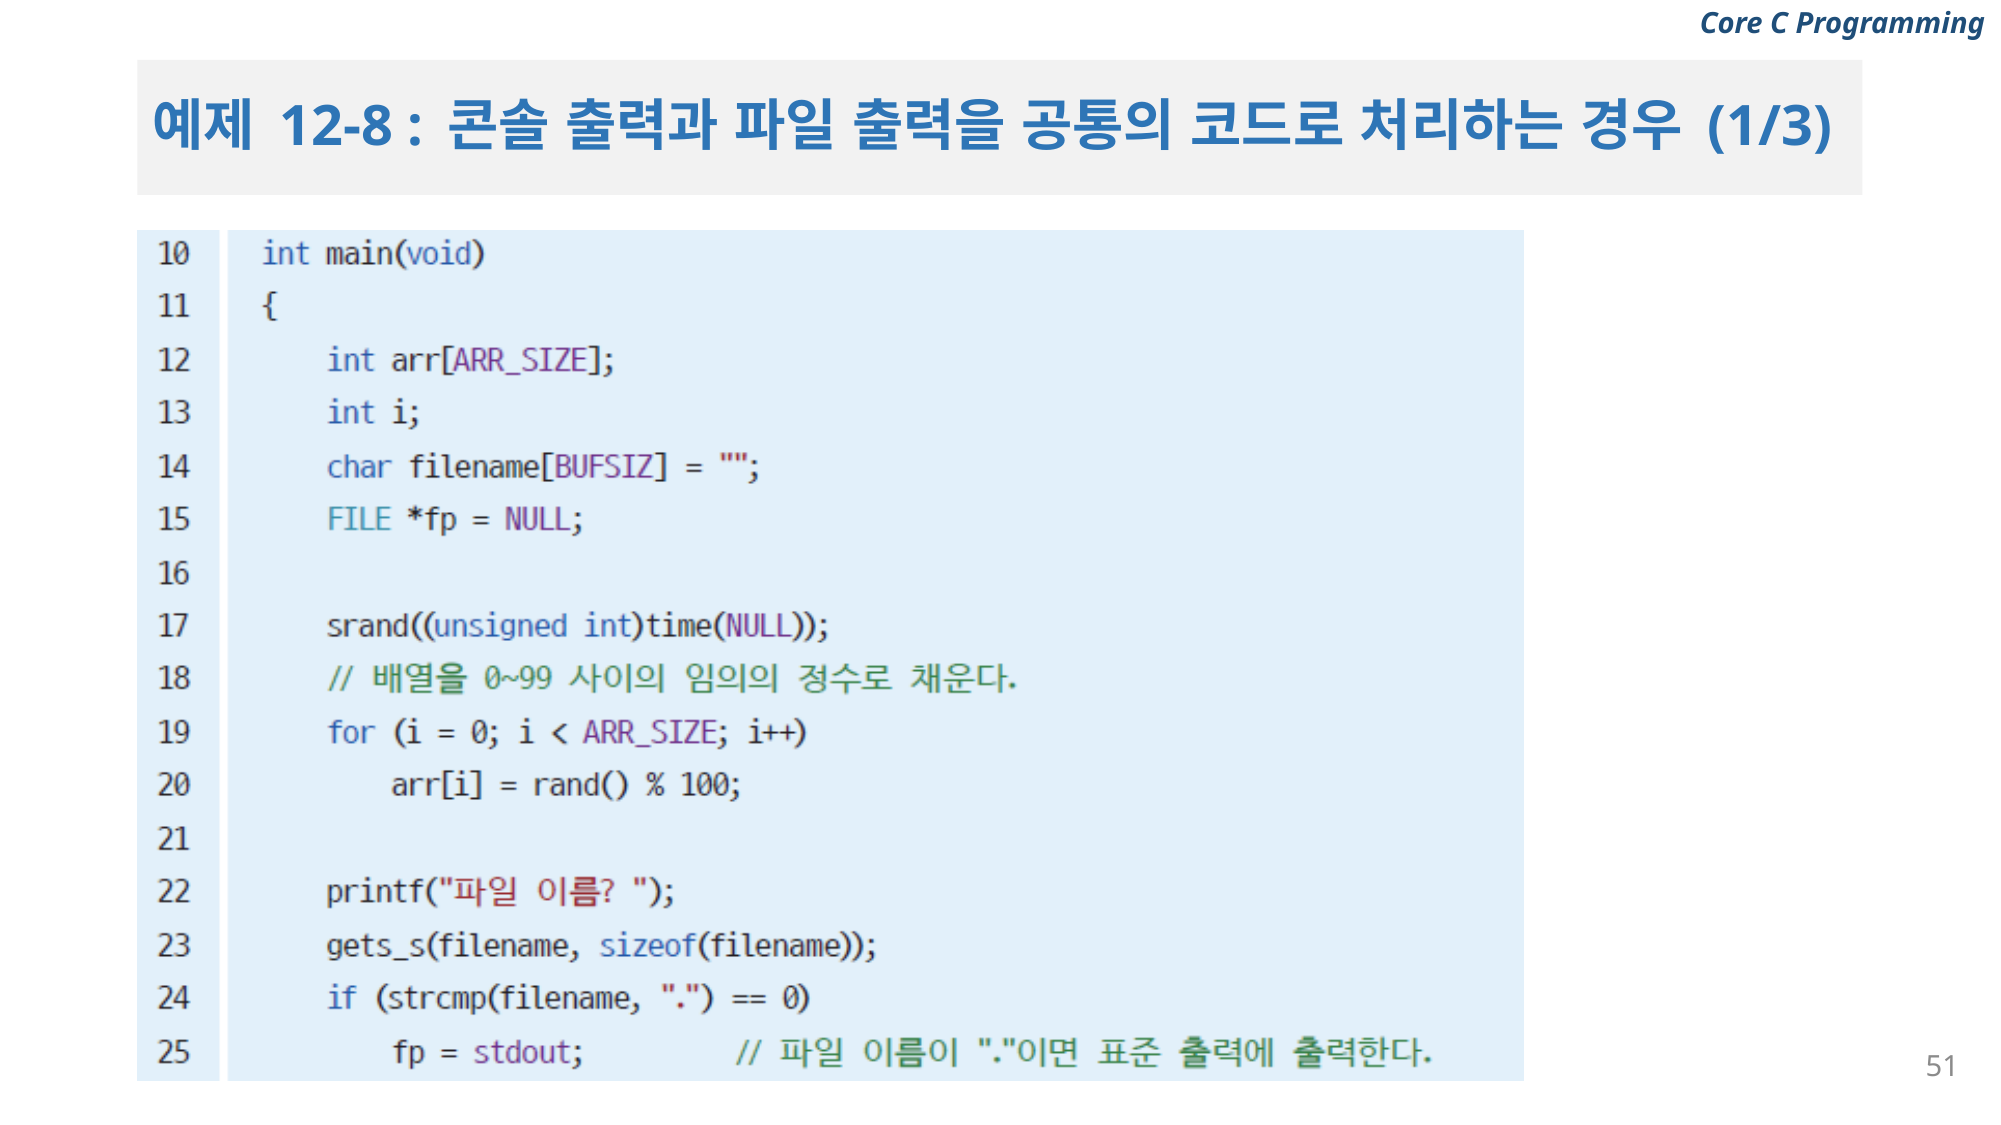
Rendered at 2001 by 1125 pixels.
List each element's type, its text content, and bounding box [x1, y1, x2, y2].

picture [137, 230, 1524, 1081]
title 예제 12-8 : 콘솔 출력과 파일 출력을 공통의 코드로 처리하는 경우 (1/3) [137, 59, 1863, 195]
slide_number 51 [1850, 1028, 1975, 1107]
